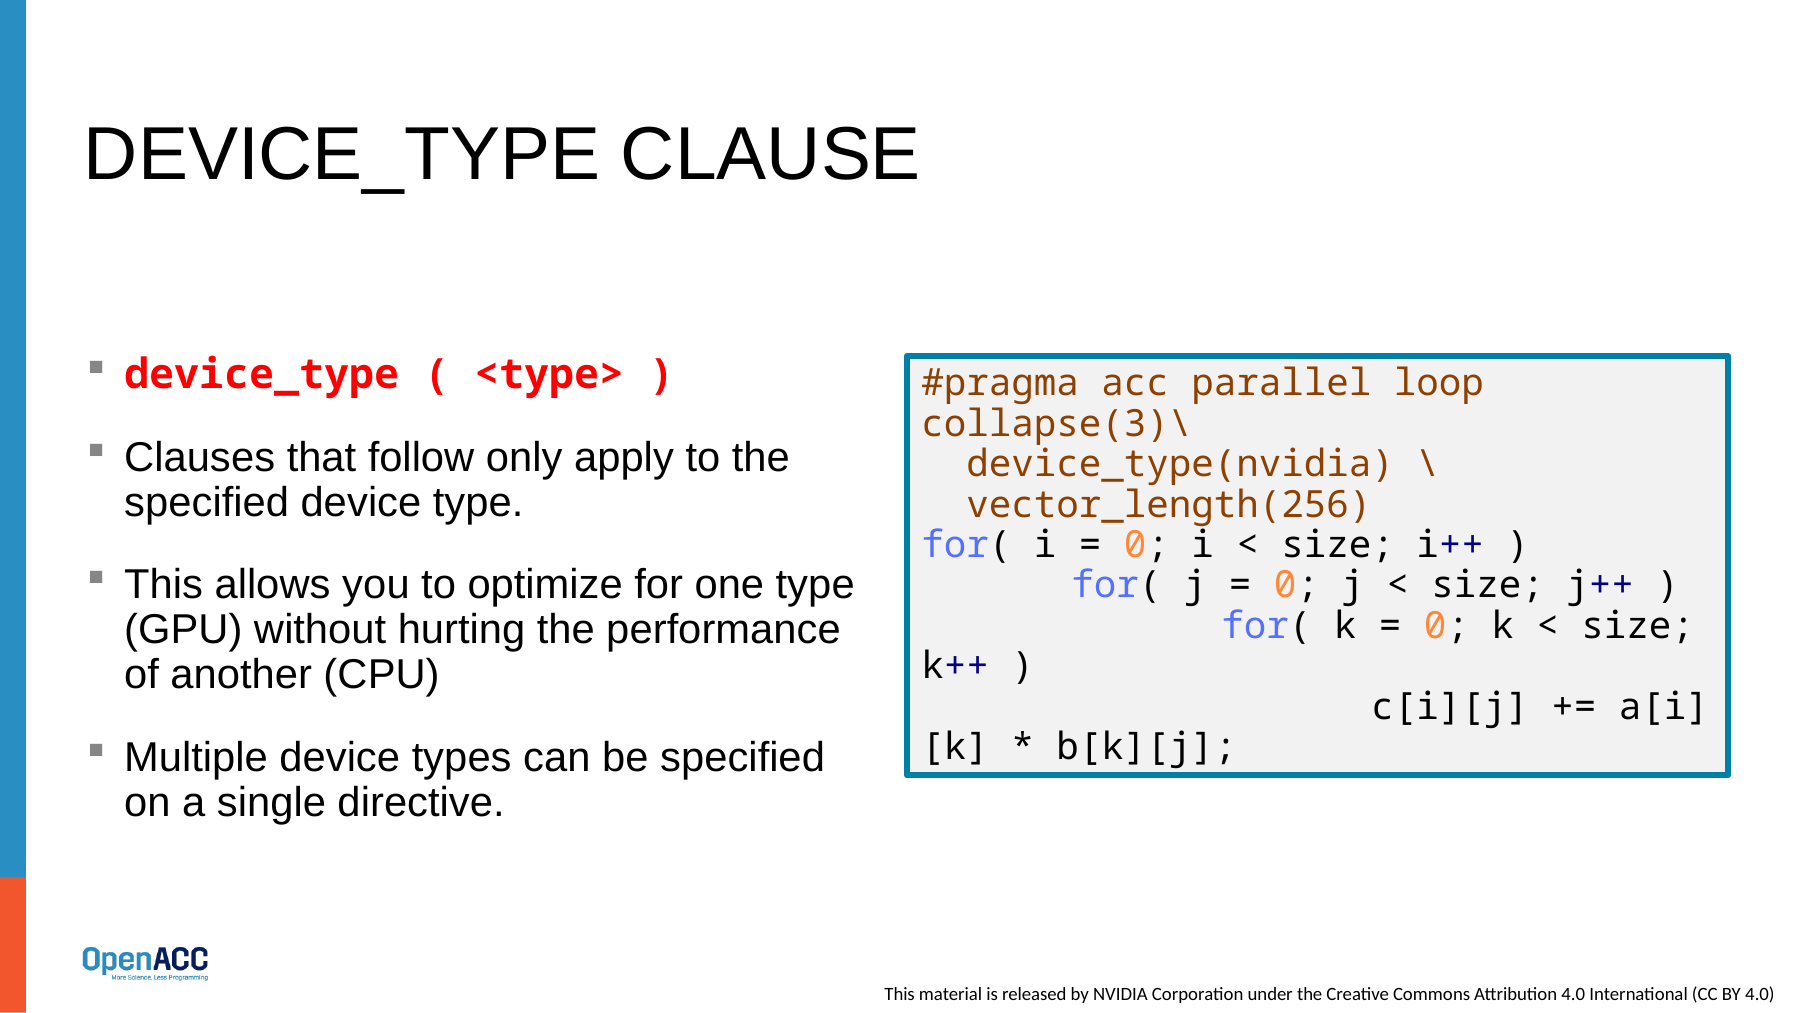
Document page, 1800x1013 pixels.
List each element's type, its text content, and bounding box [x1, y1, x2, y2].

title Device_type clause [68, 106, 1706, 204]
list device_type ( <type> ) Clauses that follow only apply to the specified device type. This allows you to optimize for one type (GPU) without hurting the performance of another (CPU) Multiple device types can be specified on a single directive. [71, 344, 885, 956]
picture [81, 956, 208, 981]
text_box #pragma acc parallel loop collapse(3)\ device_type(nvidia) \ vector_length(256) for( i = 0; i < size; i++ ) for( j = 0; j < size; j++ ) for( k = 0; k < size; k++ ) c[i][j] += a[i][k] * b[k][j]; [905, 354, 1730, 777]
